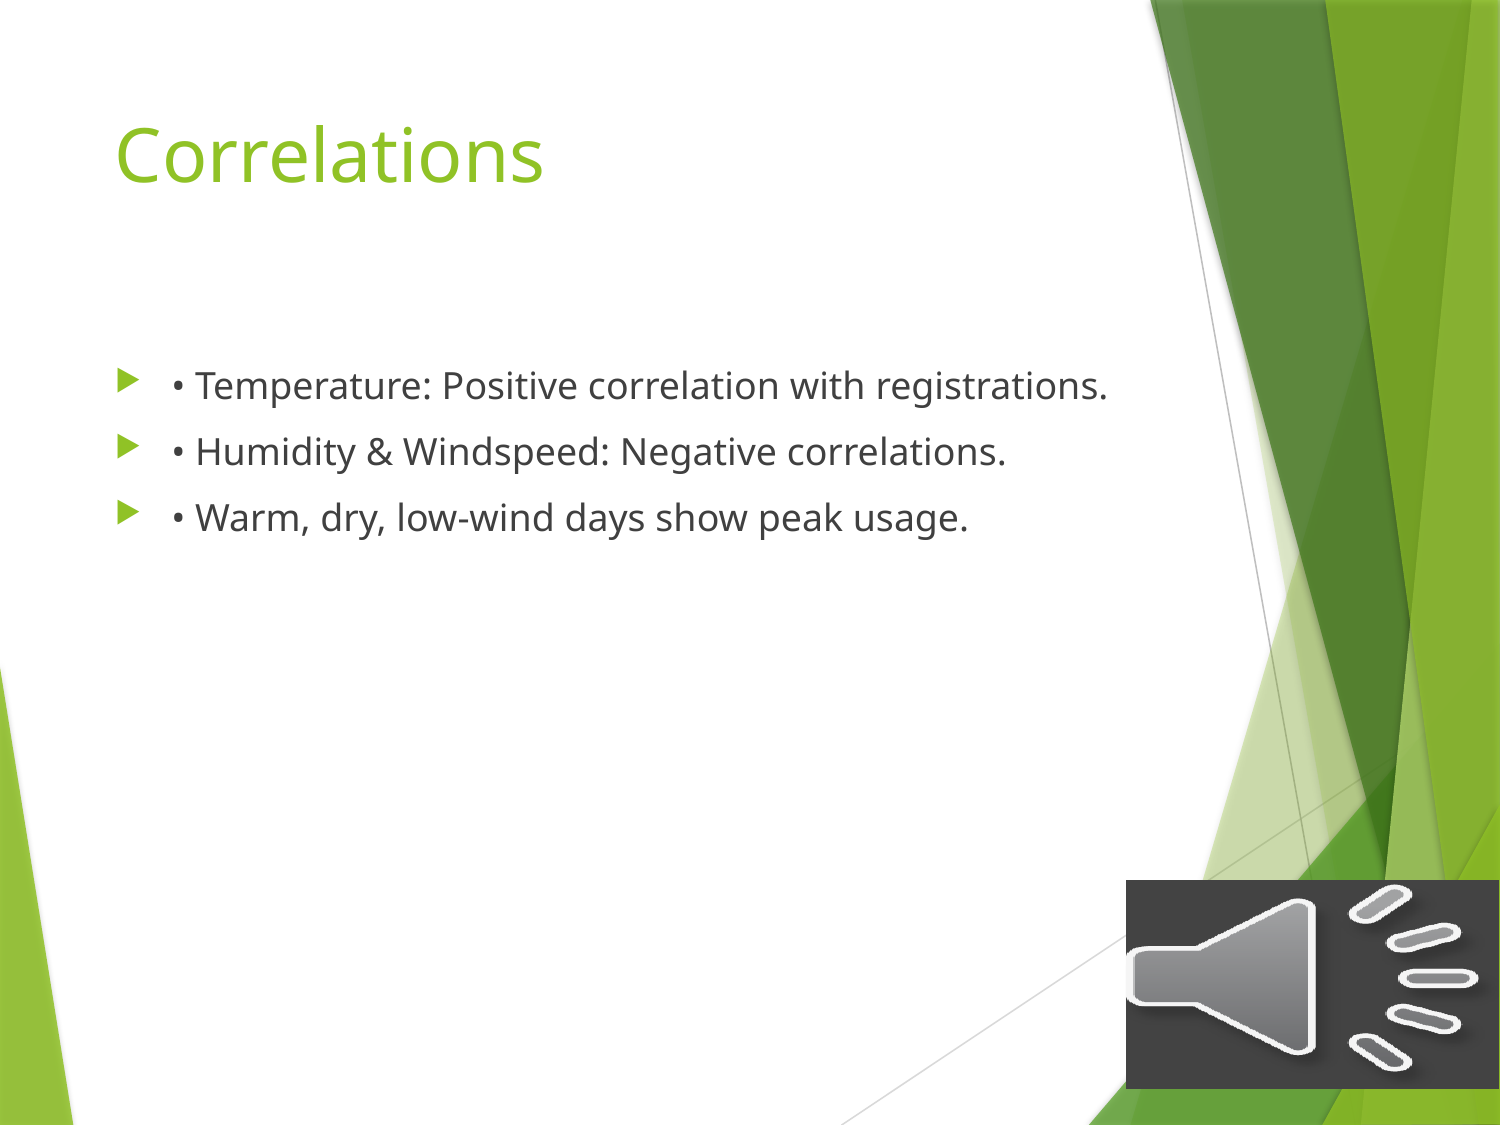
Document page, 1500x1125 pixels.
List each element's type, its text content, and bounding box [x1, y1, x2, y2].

title Correlations [99, 99, 1142, 317]
picture [1124, 878, 1500, 1091]
list • Temperature: Positive correlation with registrations. • Humidity & Windspeed: Negative correlations. • Warm, dry, low-wind days show peak usage. [99, 354, 1142, 992]
